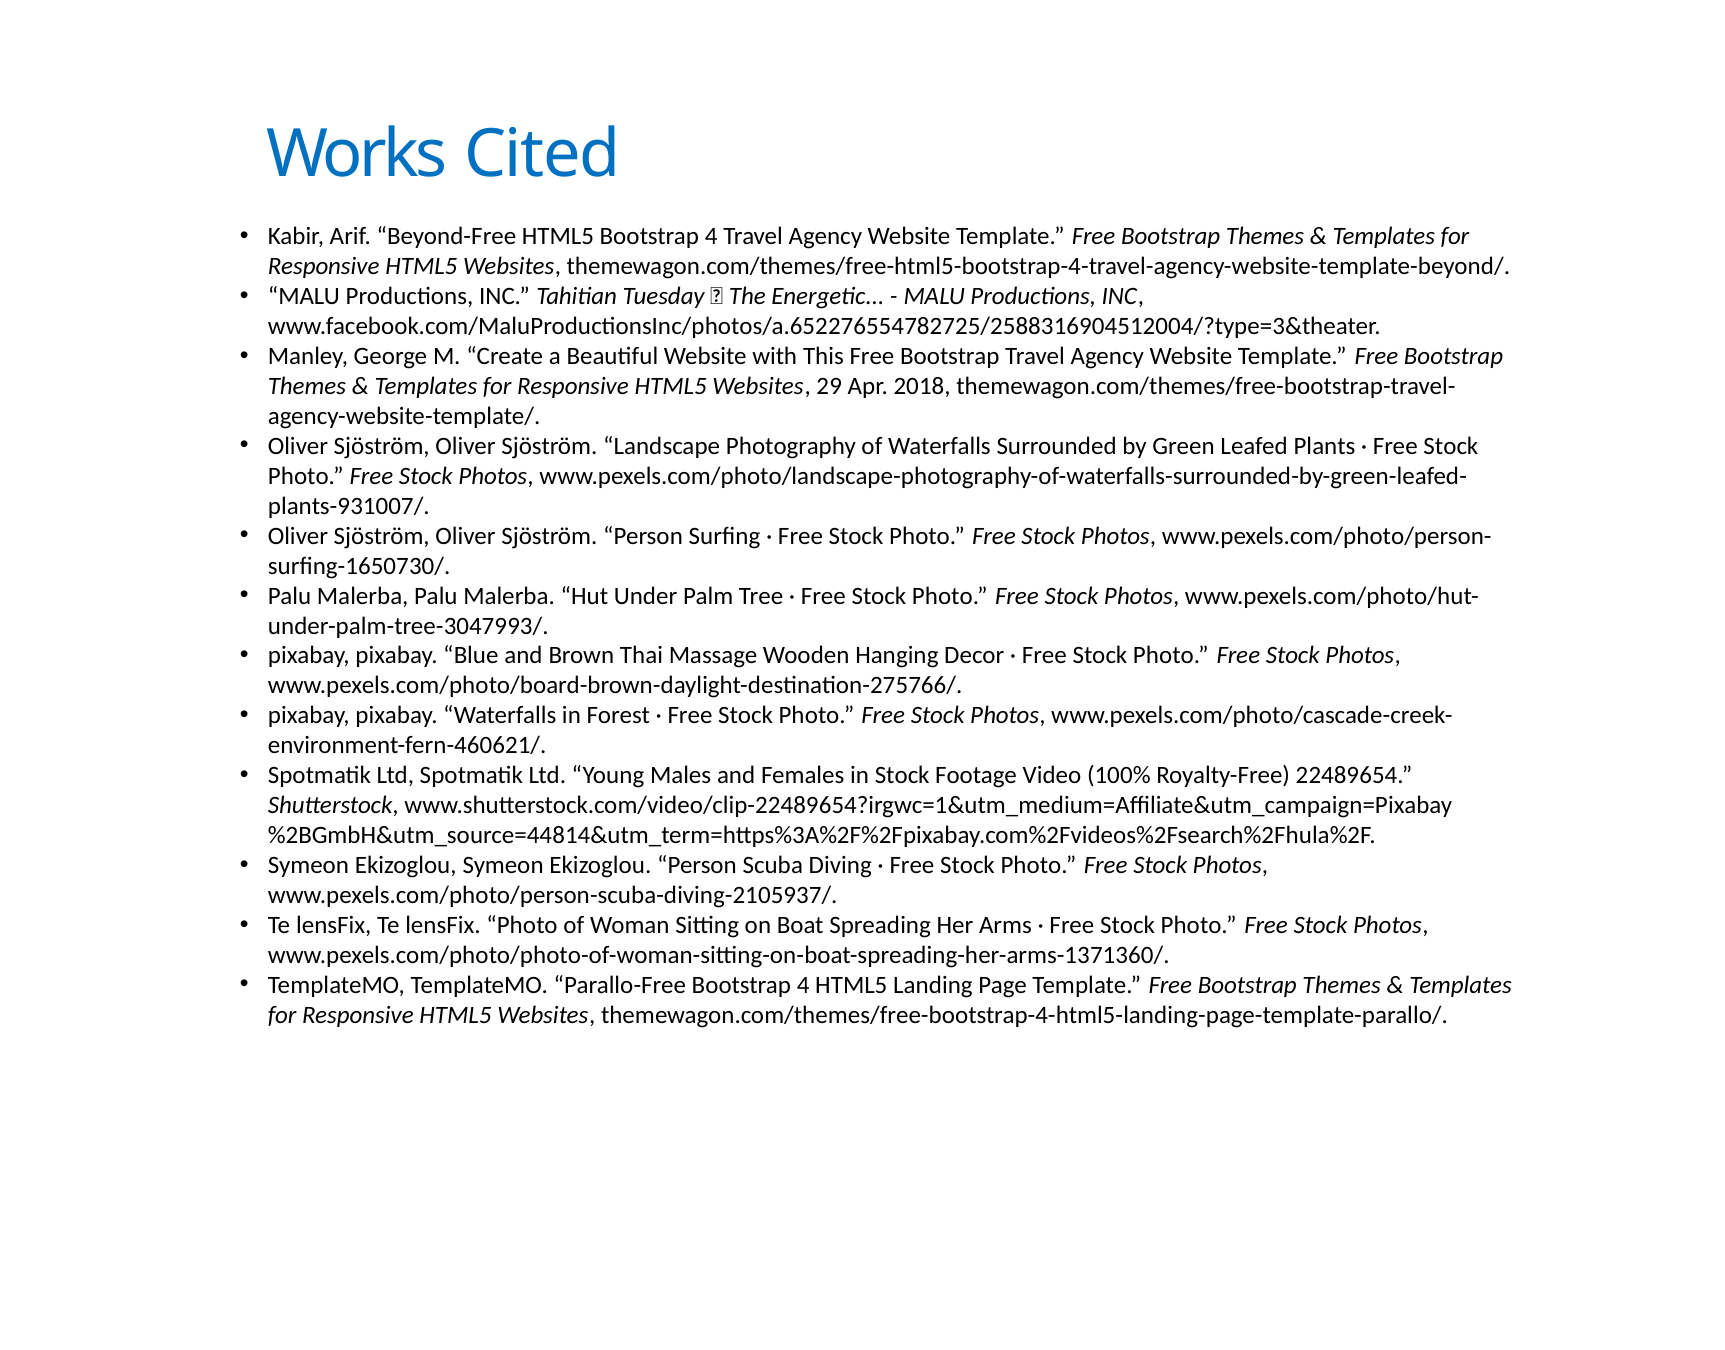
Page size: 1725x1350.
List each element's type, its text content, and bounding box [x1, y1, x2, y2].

text_box Kabir, Arif. “Beyond-Free HTML5 Bootstrap 4 Travel Agency Website Template.” Free Bootstrap Themes & Templates for Responsive HTML5 Websites, themewagon.com/themes/free-html5-bootstrap-4-travel-agency-website-template-beyond/. “MALU Productions, INC.” Tahitian Tuesday 💙 The Energetic... - MALU Productions, INC, www.facebook.com/MaluProductionsInc/photos/a.652276554782725/2588316904512004/?type=3&theater. Manley, George M. “Create a Beautiful Website with This Free Bootstrap Travel Agency Website Template.” Free Bootstrap Themes & Templates for Responsive HTML5 Websites, 29 Apr. 2018, themewagon.com/themes/free-bootstrap-travel-agency-website-template/. Oliver Sjöström, Oliver Sjöström. “Landscape Photography of Waterfalls Surrounded by Green Leafed Plants · Free Stock Photo.” Free Stock Photos, www.pexels.com/photo/landscape-photography-of-waterfalls-surrounded-by-green-leafed-plants-931007/. Oliver Sjöström, Oliver Sjöström. “Person Surfing · Free Stock Photo.” Free Stock Photos, www.pexels.com/photo/person-surfing-1650730/. Palu Malerba, Palu Malerba. “Hut Under Palm Tree · Free Stock Photo.” Free Stock Photos, www.pexels.com/photo/hut-under-palm-tree-3047993/. pixabay, pixabay. “Blue and Brown Thai Massage Wooden Hanging Decor · Free Stock Photo.” Free Stock Photos, www.pexels.com/photo/board-brown-daylight-destination-275766/. pixabay, pixabay. “Waterfalls in Forest · Free Stock Photo.” Free Stock Photos, www.pexels.com/photo/cascade-creek-environment-fern-460621/. Spotmatik Ltd, Spotmatik Ltd. “Young Males and Females in Stock Footage Video (100% Royalty-Free) 22489654.” Shutterstock, www.shutterstock.com/video/clip-22489654?irgwc=1&utm_medium=Affiliate&utm_campaign=Pixabay%2BGmbH&utm_source=44814&utm_term=https%3A%2F%2Fpixabay.com%2Fvideos%2Fsearch%2Fhula%2F. Symeon Ekizoglou, Symeon Ekizoglou. “Person Scuba Diving · Free Stock Photo.” Free Stock Photos, www.pexels.com/photo/person-scuba-diving-2105937/. Te lensFix, Te lensFix. “Photo of Woman Sitting on Boat Spreading Her Arms · Free Stock Photo.” Free Stock Photos, www.pexels.com/photo/photo-of-woman-sitting-on-boat-spreading-her-arms-1371360/. TemplateMO, TemplateMO. “Parallo-Free Bootstrap 4 HTML5 Landing Page Template.” Free Bootstrap Themes & Templates for Responsive HTML5 Websites, themewagon.com/themes/free-bootstrap-4-html5-landing-page-template-parallo/. [225, 212, 1543, 1036]
title Works Cited [249, 87, 1375, 199]
